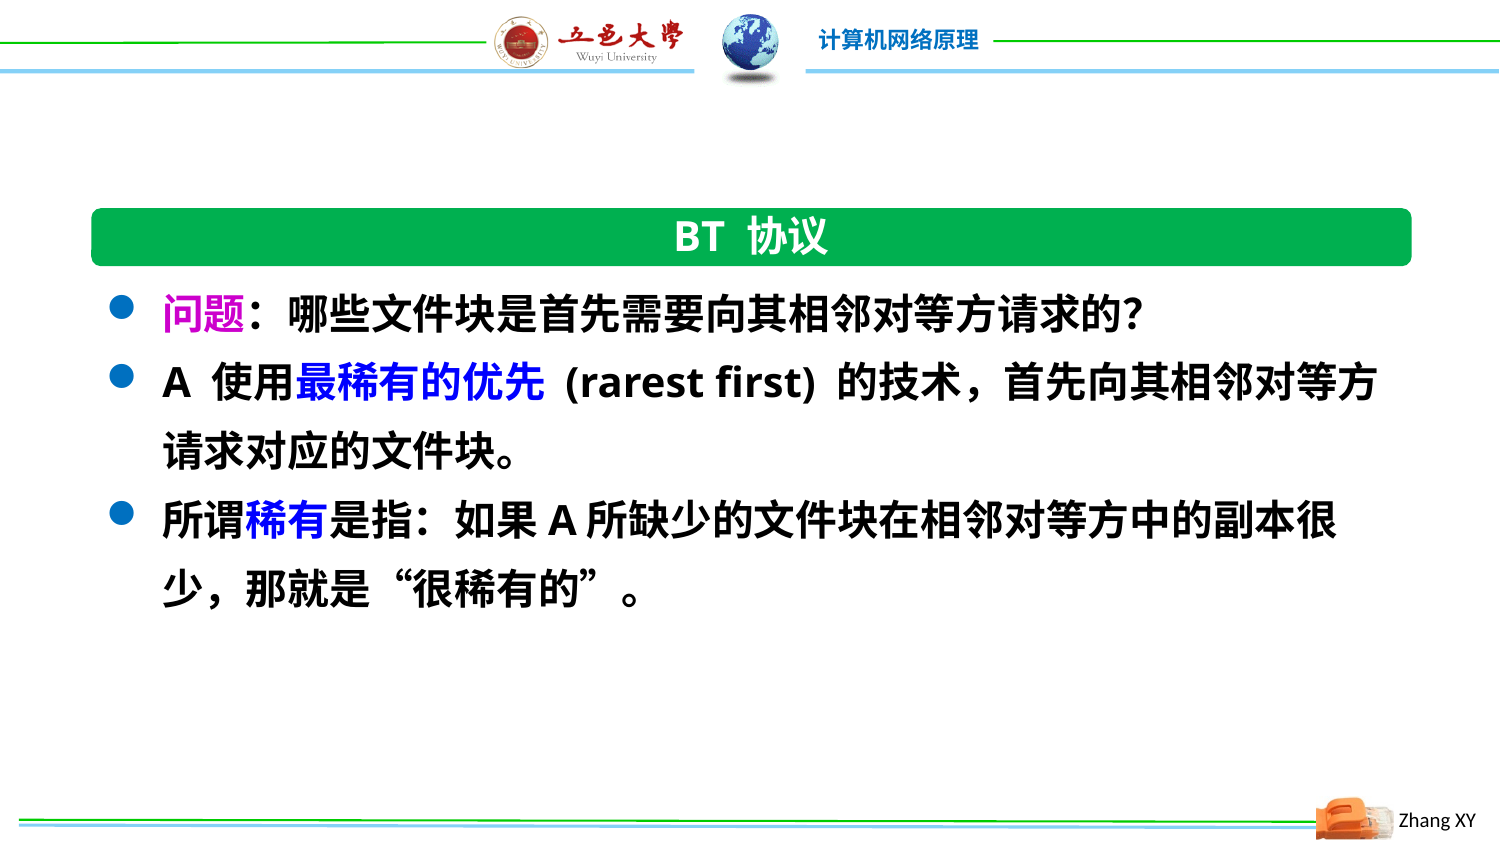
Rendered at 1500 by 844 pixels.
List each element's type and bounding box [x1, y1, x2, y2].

picture [1316, 796, 1394, 840]
picture [494, 15, 697, 69]
text_box [91, 202, 1433, 620]
picture [720, 12, 780, 88]
